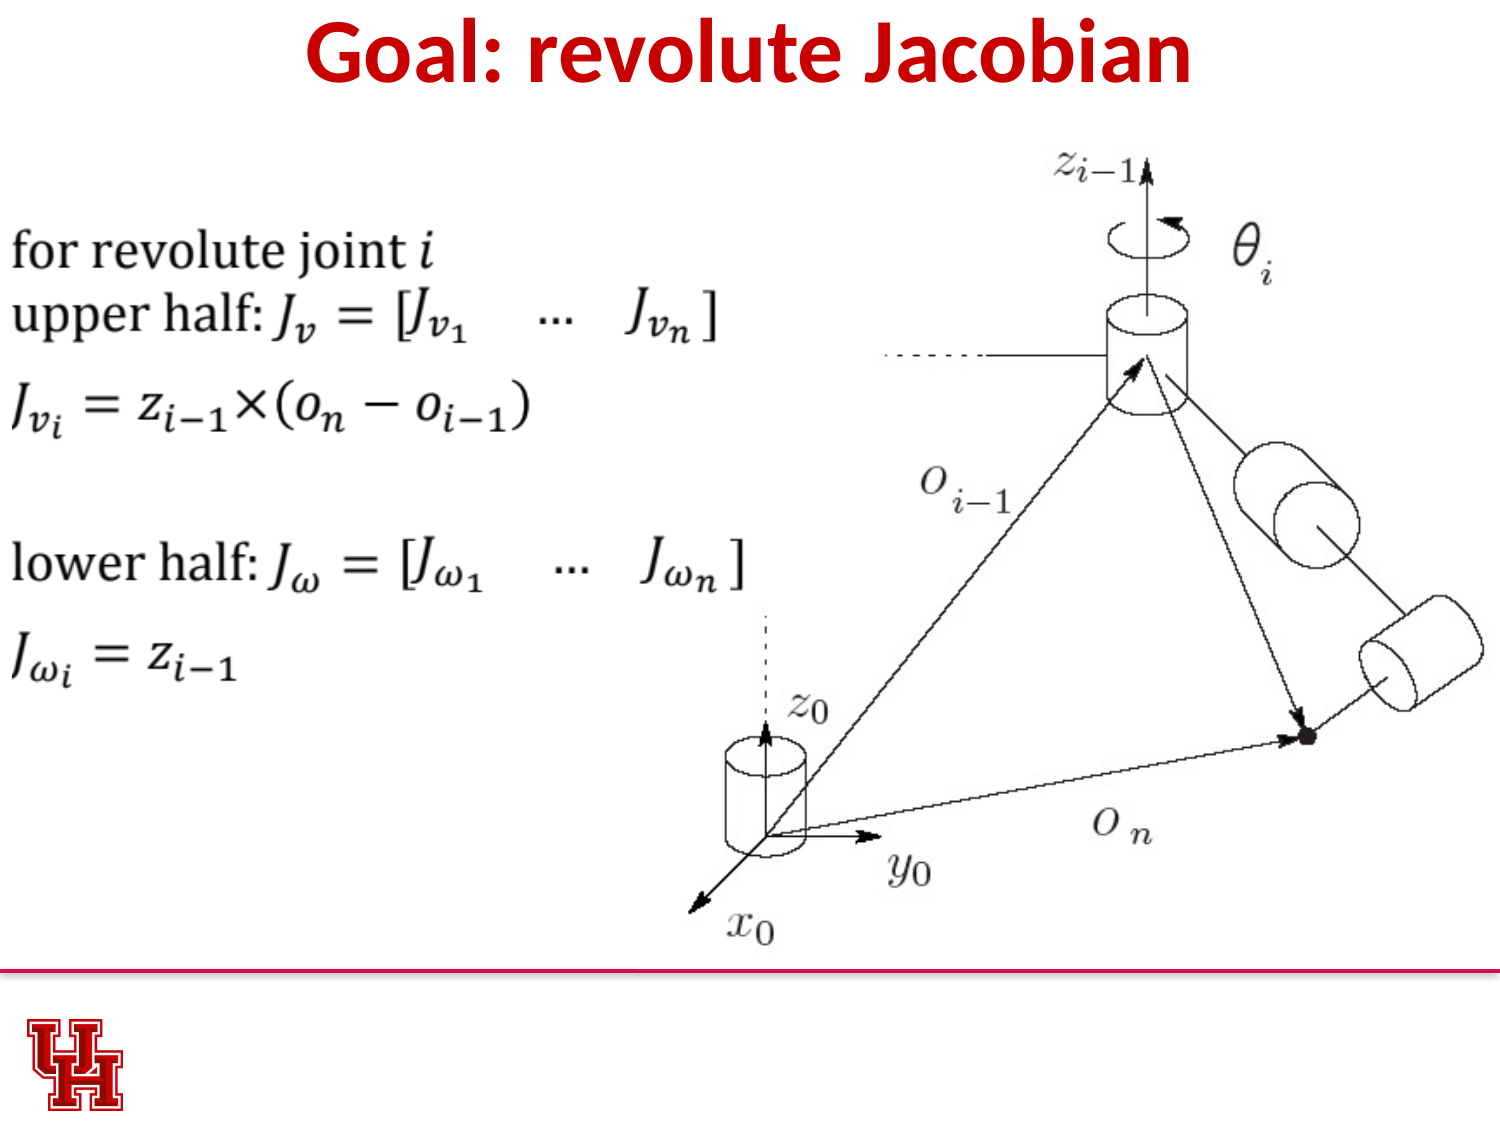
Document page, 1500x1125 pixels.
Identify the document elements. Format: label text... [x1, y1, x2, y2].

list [11, 151, 1072, 714]
picture [637, 132, 1500, 969]
picture [27, 1019, 123, 1111]
title Goal: revolute Jacobian [0, 0, 1500, 121]
